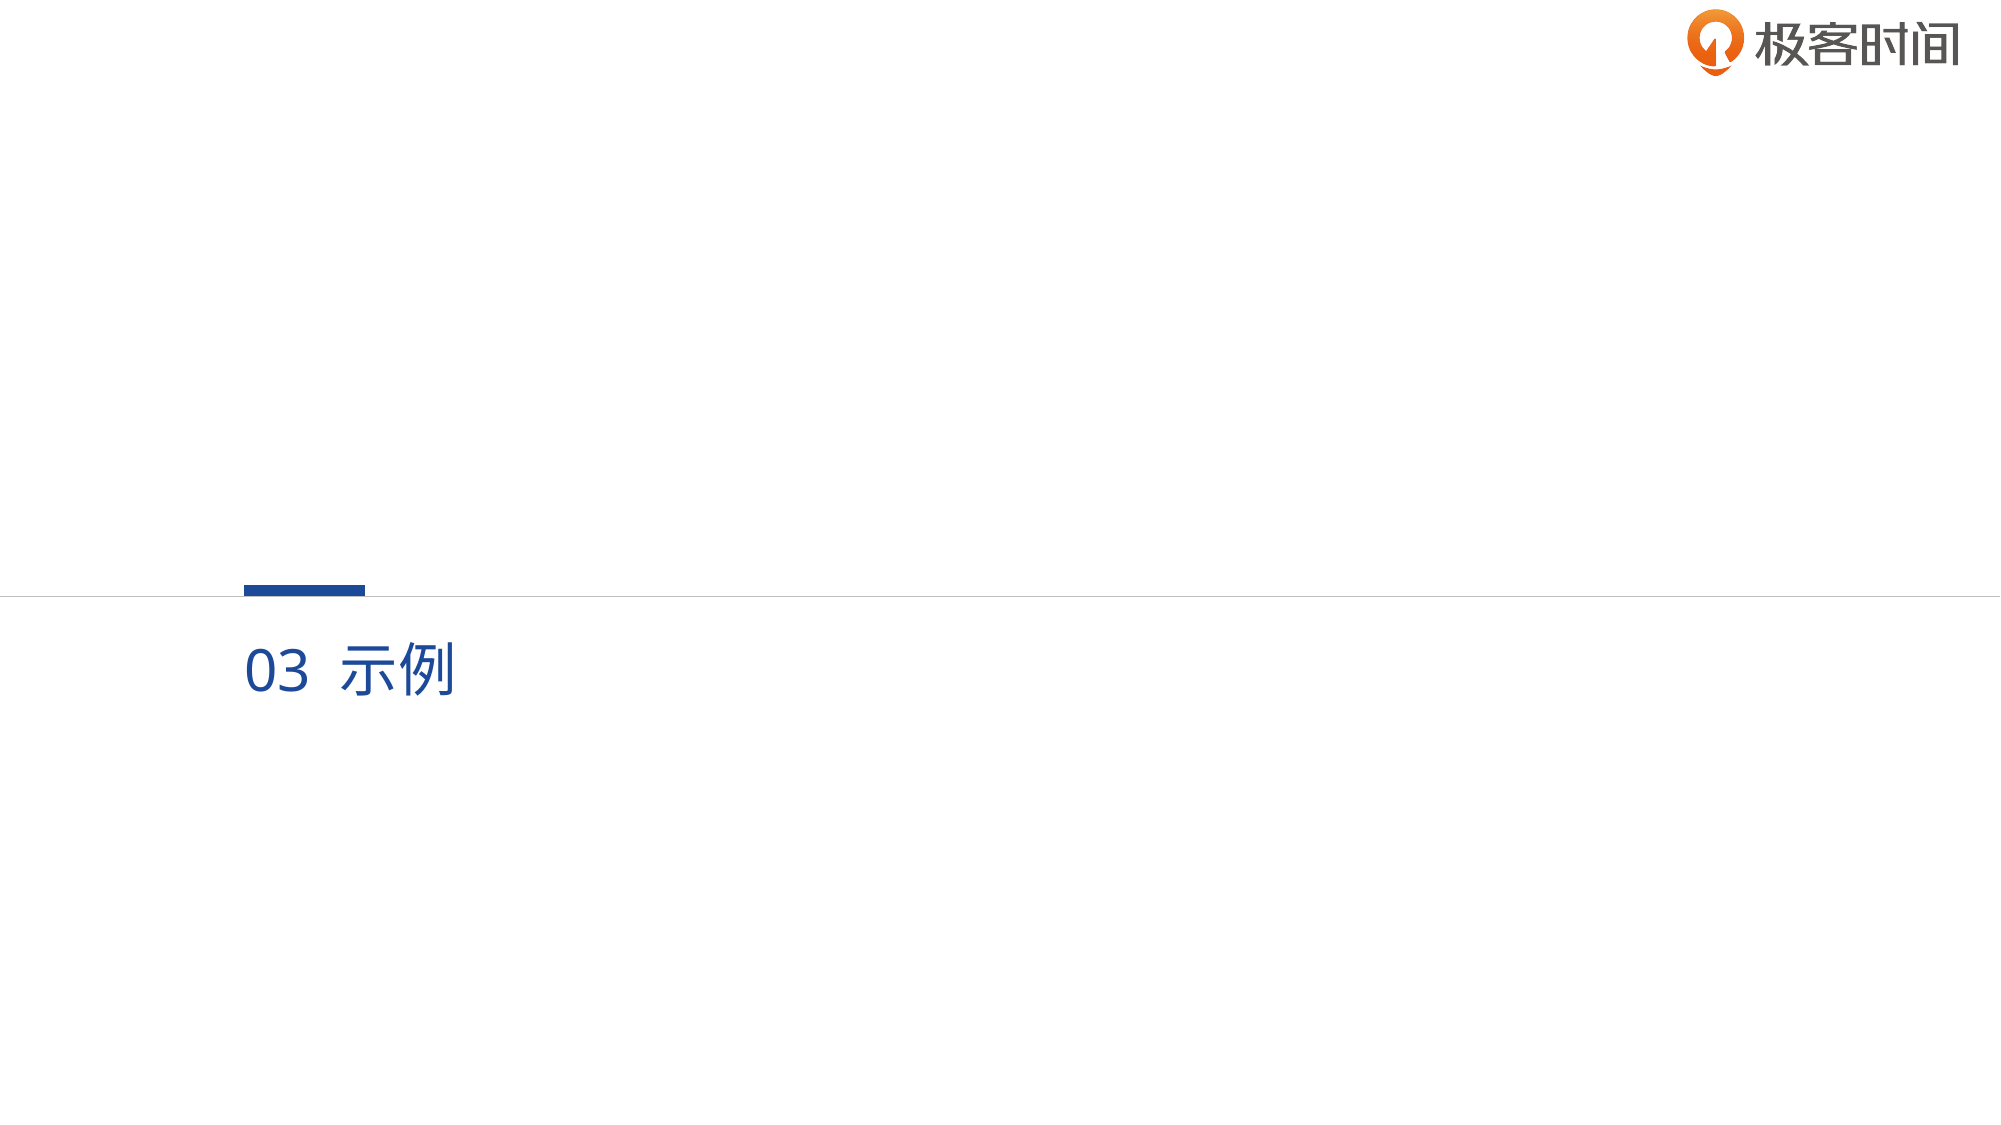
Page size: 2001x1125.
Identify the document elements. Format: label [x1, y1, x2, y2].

text_box [244, 597, 967, 706]
picture [1643, 0, 2000, 135]
text_box [244, 590, 967, 596]
